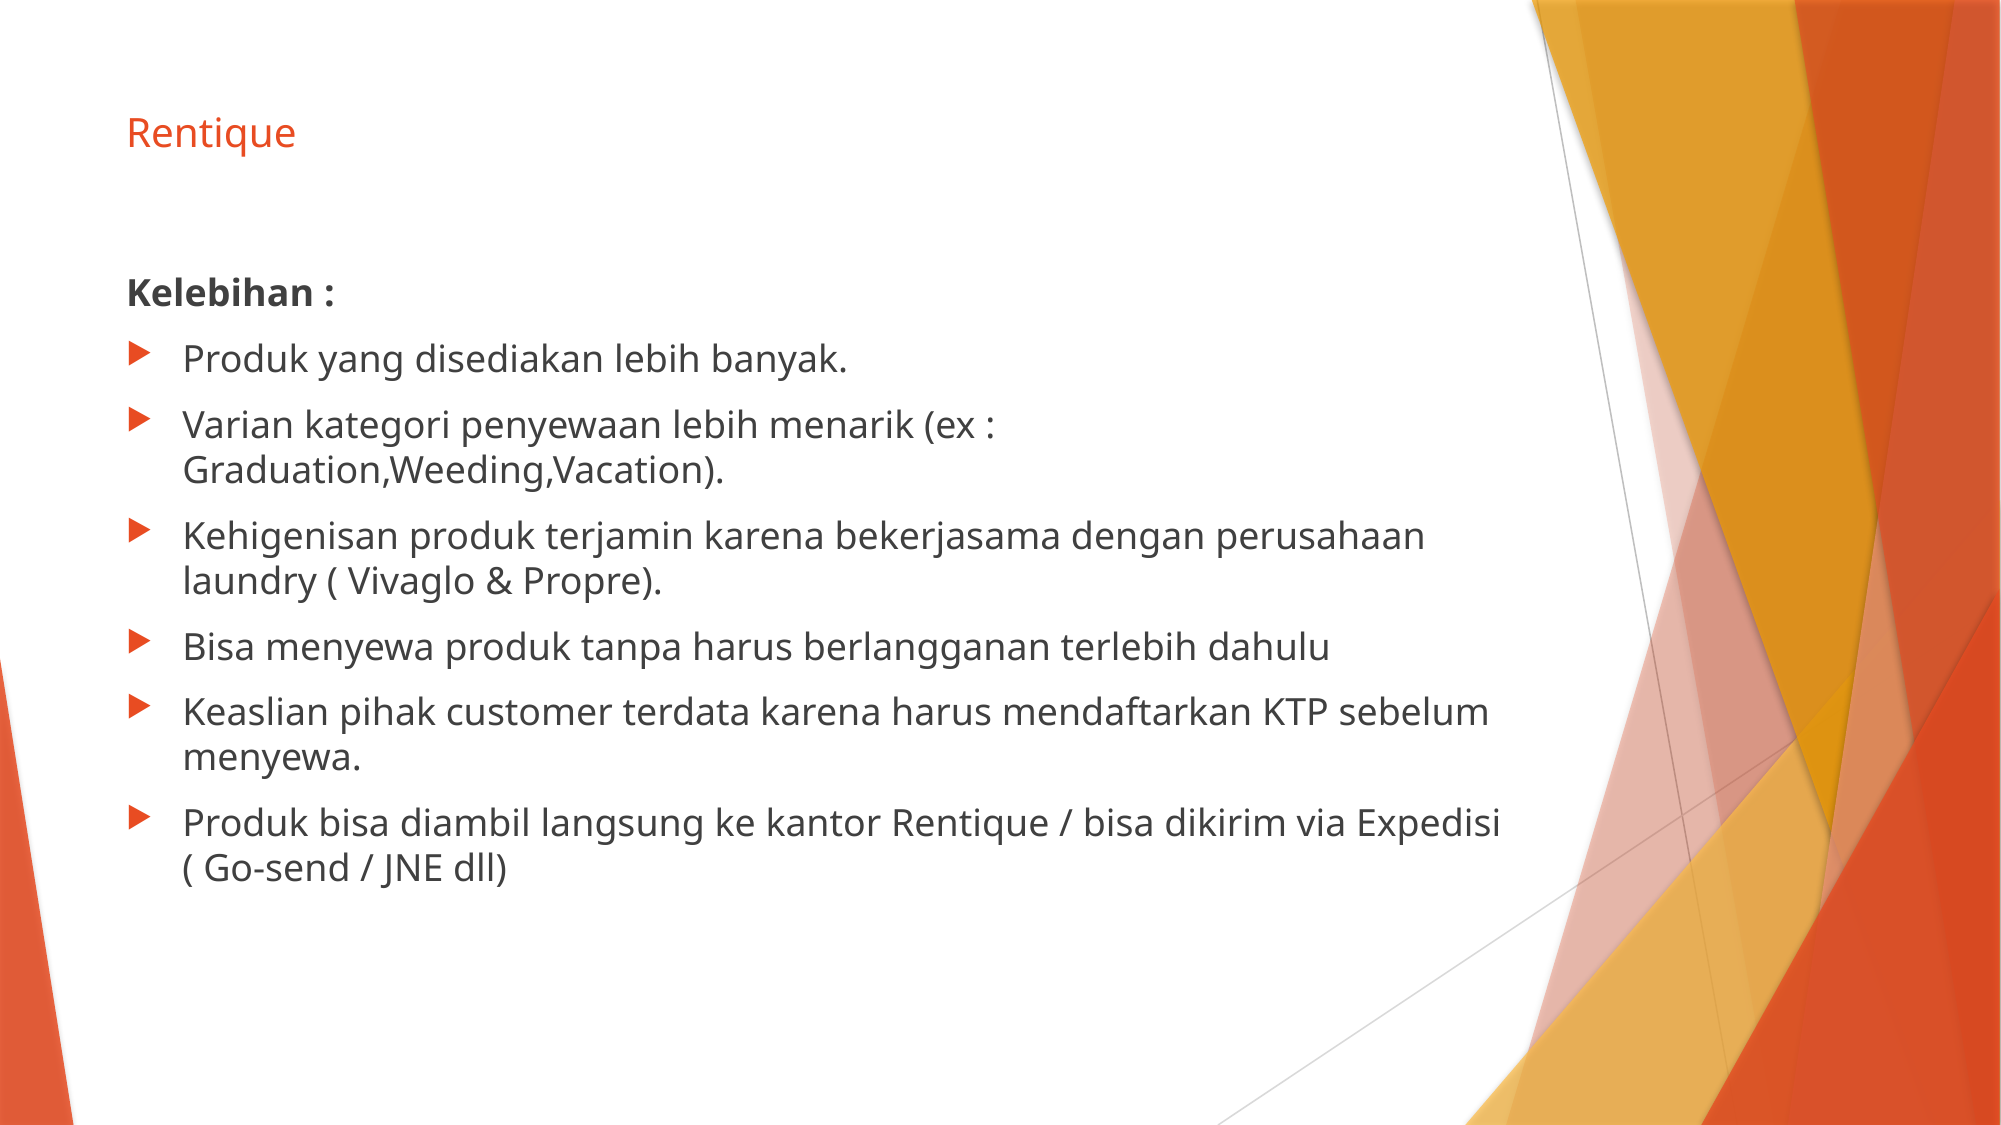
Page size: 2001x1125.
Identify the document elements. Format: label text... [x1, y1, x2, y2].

list Kelebihan : Produk yang disediakan lebih banyak. Varian kategori penyewaan lebih menarik (ex : Graduation,Weeding,Vacation). Kehigenisan produk terjamin karena bekerjasama dengan perusahaan laundry ( Vivaglo & Propre). Bisa menyewa produk tanpa harus berlangganan terlebih dahulu Keaslian pihak customer terdata karena harus mendaftarkan KTP sebelum menyewa. Produk bisa diambil langsung ke kantor Rentique / bisa dikirim via Expedisi ( Go-send / JNE dll) [111, 261, 1522, 992]
title Rentique [111, 99, 1522, 214]
